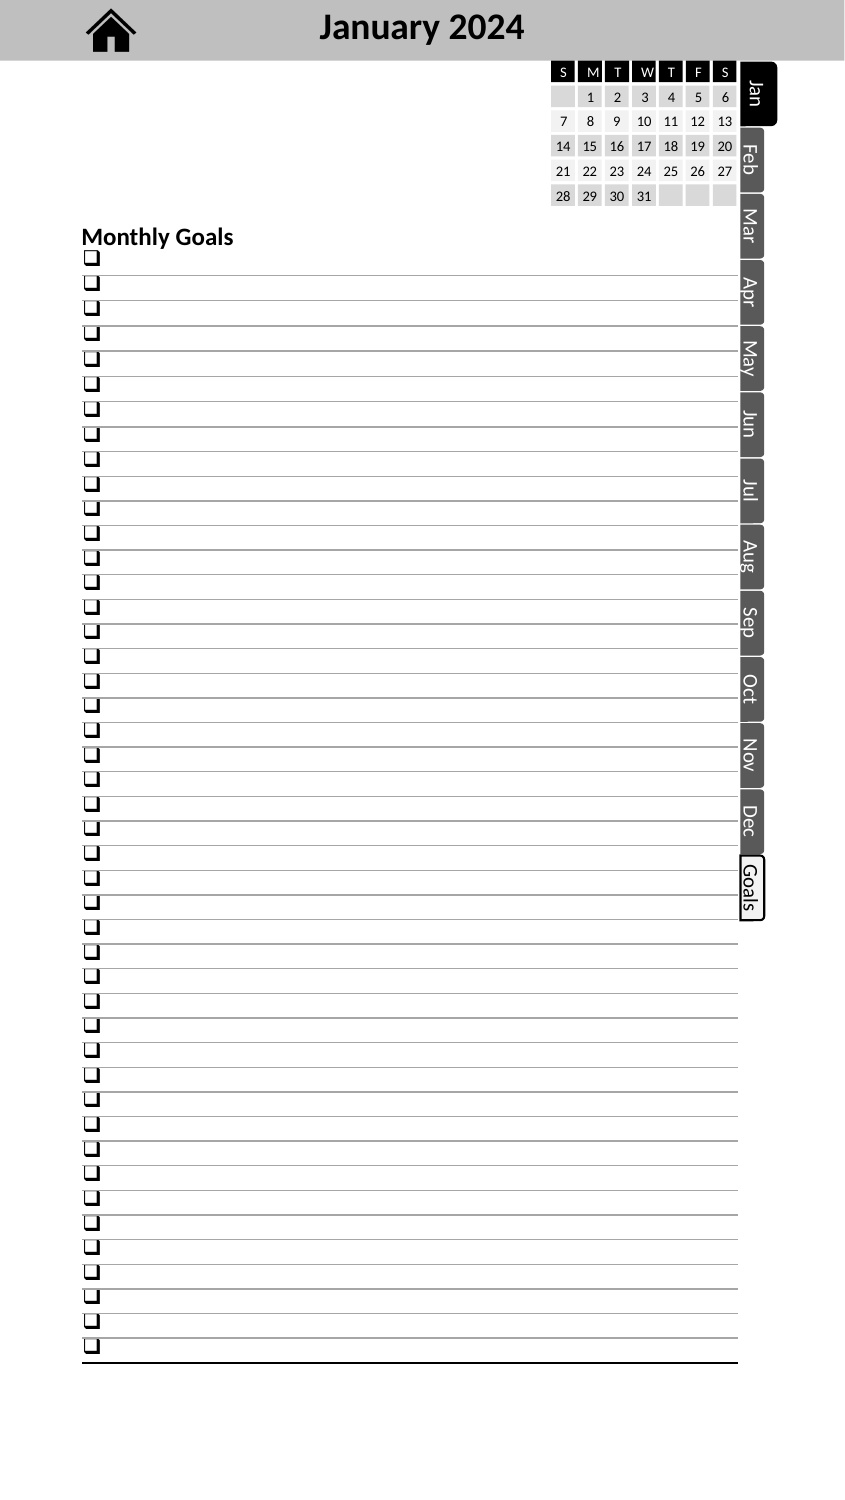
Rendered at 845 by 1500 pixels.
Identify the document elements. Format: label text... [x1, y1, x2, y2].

list January 2024 [190, 0, 655, 61]
text_box Goals [739, 854, 766, 922]
text_box May [739, 325, 766, 392]
text_box Nov [739, 722, 766, 789]
text_box Jul [739, 457, 766, 524]
text_box Apr [739, 258, 766, 325]
text_box Mar [739, 192, 766, 259]
text_box Feb [739, 126, 766, 193]
text_box Aug [739, 523, 766, 590]
text_box Dec [739, 788, 766, 855]
text_box Sep [739, 589, 766, 656]
text_box Oct [739, 656, 766, 722]
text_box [551, 60, 737, 206]
text_box Jun [739, 391, 766, 458]
picture [82, 1, 140, 59]
text_box Jan [739, 60, 779, 128]
